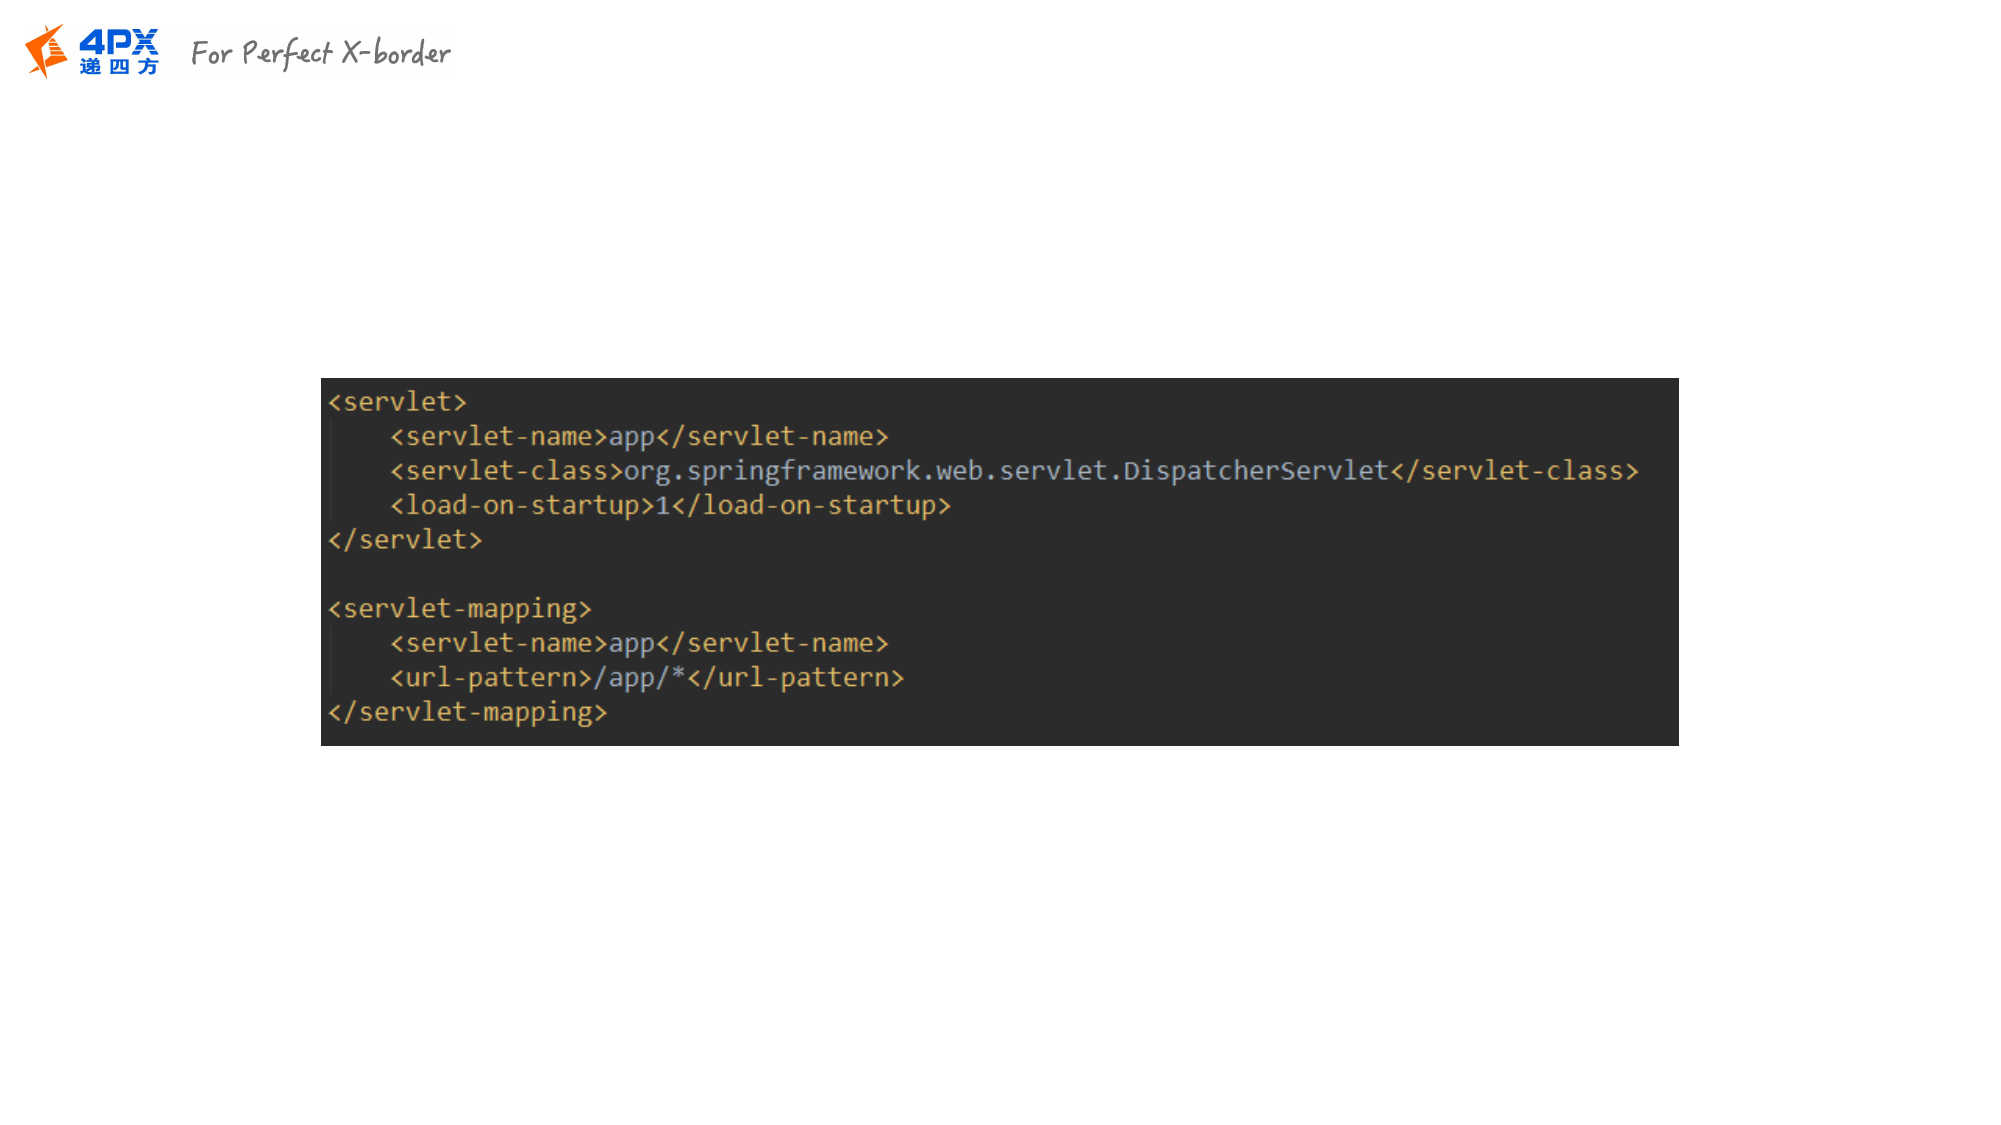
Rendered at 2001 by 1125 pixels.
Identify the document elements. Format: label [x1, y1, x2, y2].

picture [320, 378, 1680, 747]
picture [25, 24, 451, 79]
